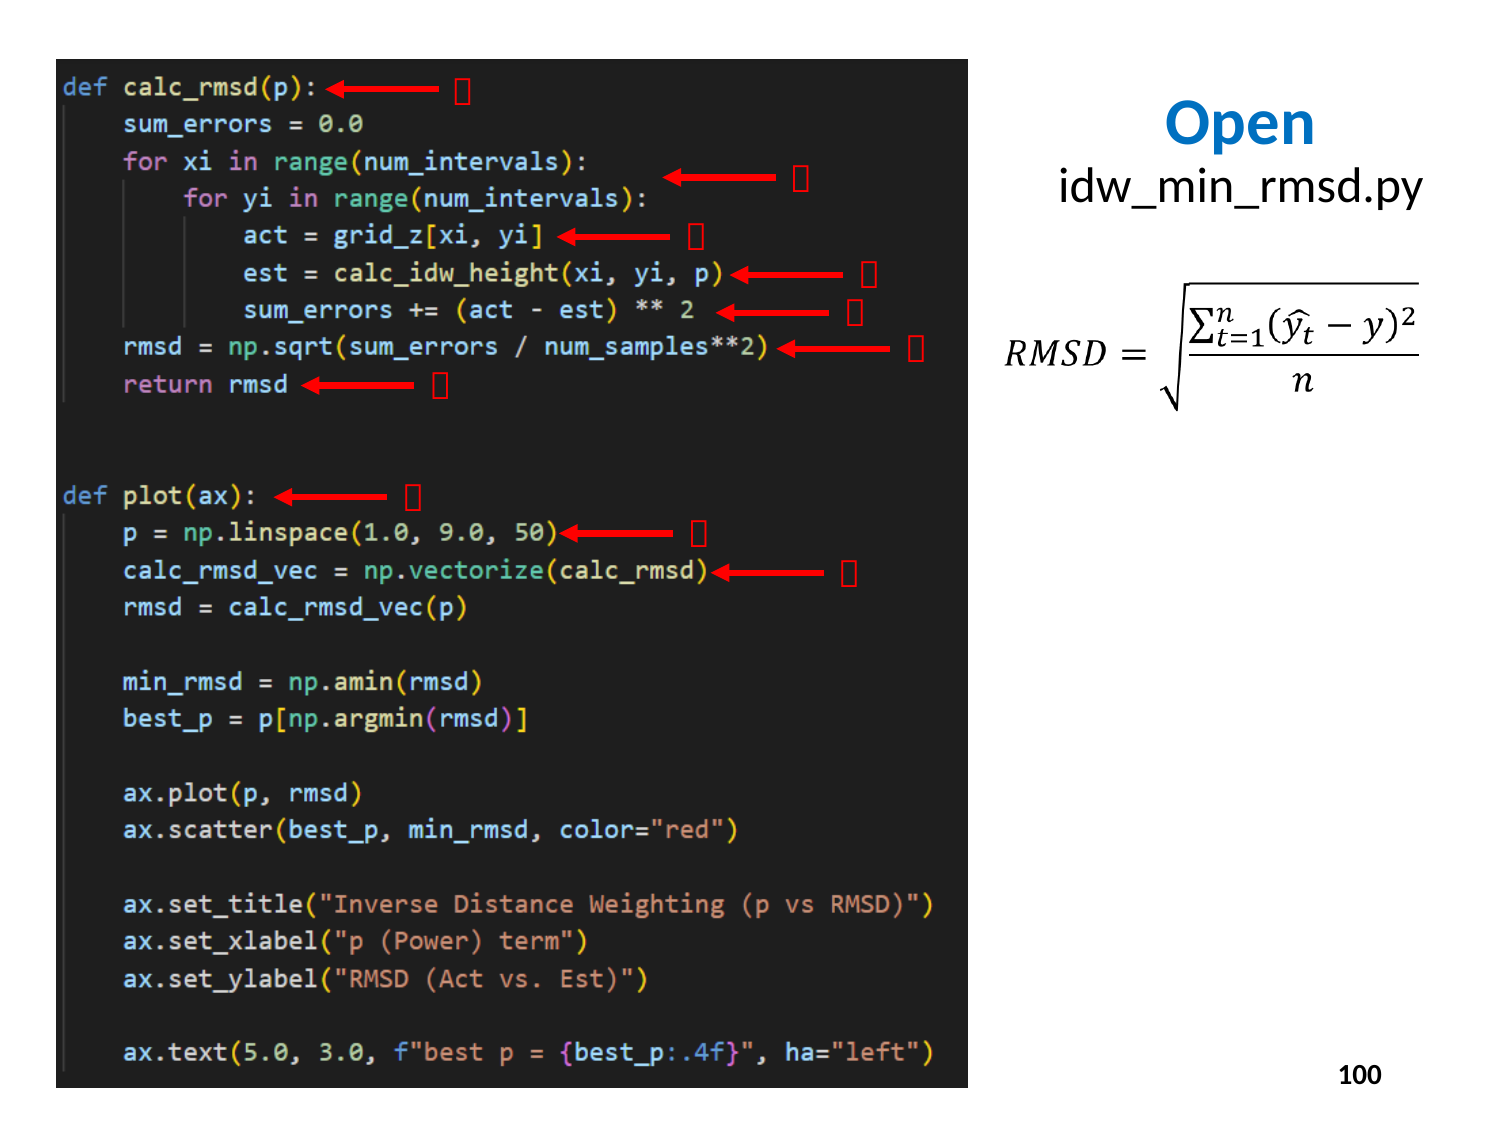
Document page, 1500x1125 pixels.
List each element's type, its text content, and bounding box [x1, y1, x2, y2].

title Open idw_min_rmsd.py [1042, 59, 1440, 241]
picture [992, 273, 1433, 420]
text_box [556, 205, 734, 267]
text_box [729, 244, 907, 305]
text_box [710, 542, 886, 603]
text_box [662, 147, 838, 209]
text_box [273, 466, 451, 528]
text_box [776, 317, 953, 379]
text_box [300, 354, 478, 416]
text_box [325, 60, 500, 122]
slide_number 100 [1059, 1042, 1397, 1103]
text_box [558, 503, 736, 564]
picture [55, 59, 968, 1089]
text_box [715, 281, 893, 343]
